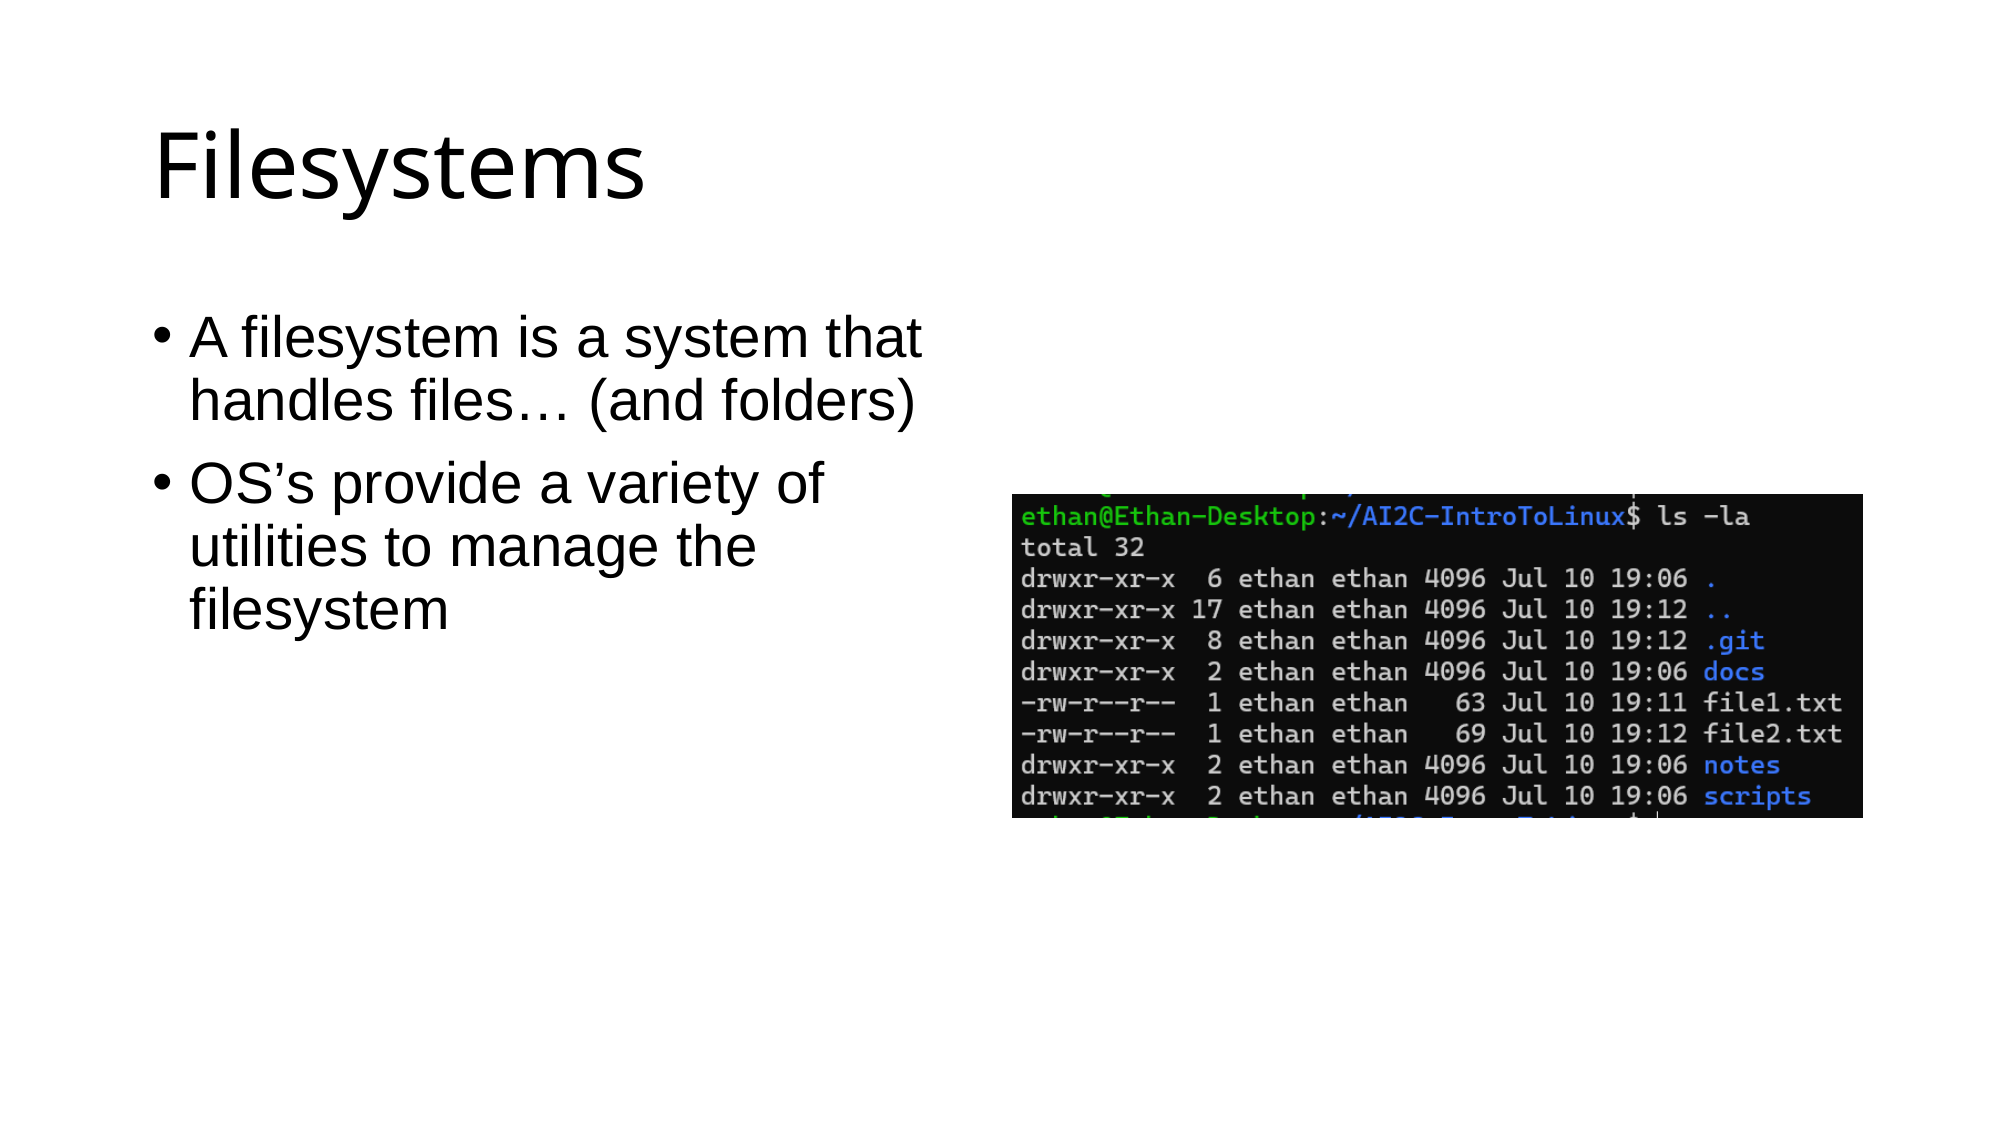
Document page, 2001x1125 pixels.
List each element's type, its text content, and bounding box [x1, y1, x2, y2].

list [1012, 494, 1863, 819]
title Filesystems [137, 59, 1863, 278]
list A filesystem is a system that handles files… (and folders) OS’s provide a variety of utilities to manage the filesystem [137, 299, 988, 1014]
